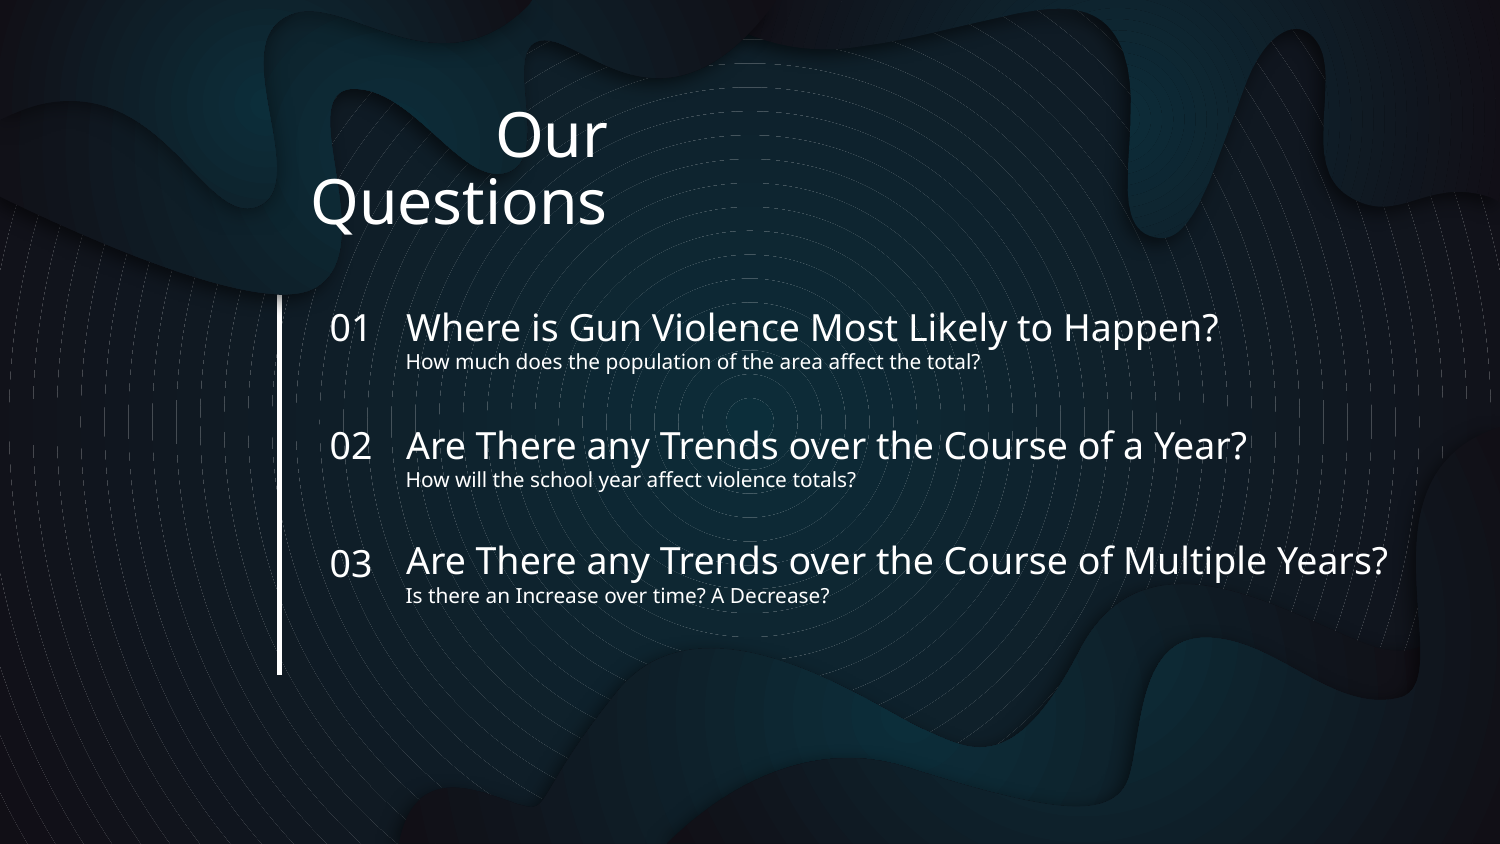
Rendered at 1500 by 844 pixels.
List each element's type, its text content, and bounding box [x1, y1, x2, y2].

title 03 [182, 539, 384, 615]
subtitle Are There any Trends over the Course of a Year? [394, 380, 1454, 473]
subtitle Is there an Increase over time? A Decrease? [394, 577, 1122, 624]
subtitle How much does the population of the area affect the total? [394, 342, 1122, 389]
title 01 [182, 303, 384, 378]
title 02 [182, 421, 384, 497]
title Our Questions [269, 93, 620, 249]
subtitle Where is Gun Violence Most Likely to Happen? [394, 262, 1454, 355]
subtitle How will the school year affect violence totals? [394, 460, 1122, 507]
subtitle Are There any Trends over the Course of Multiple Years? [394, 495, 1454, 588]
